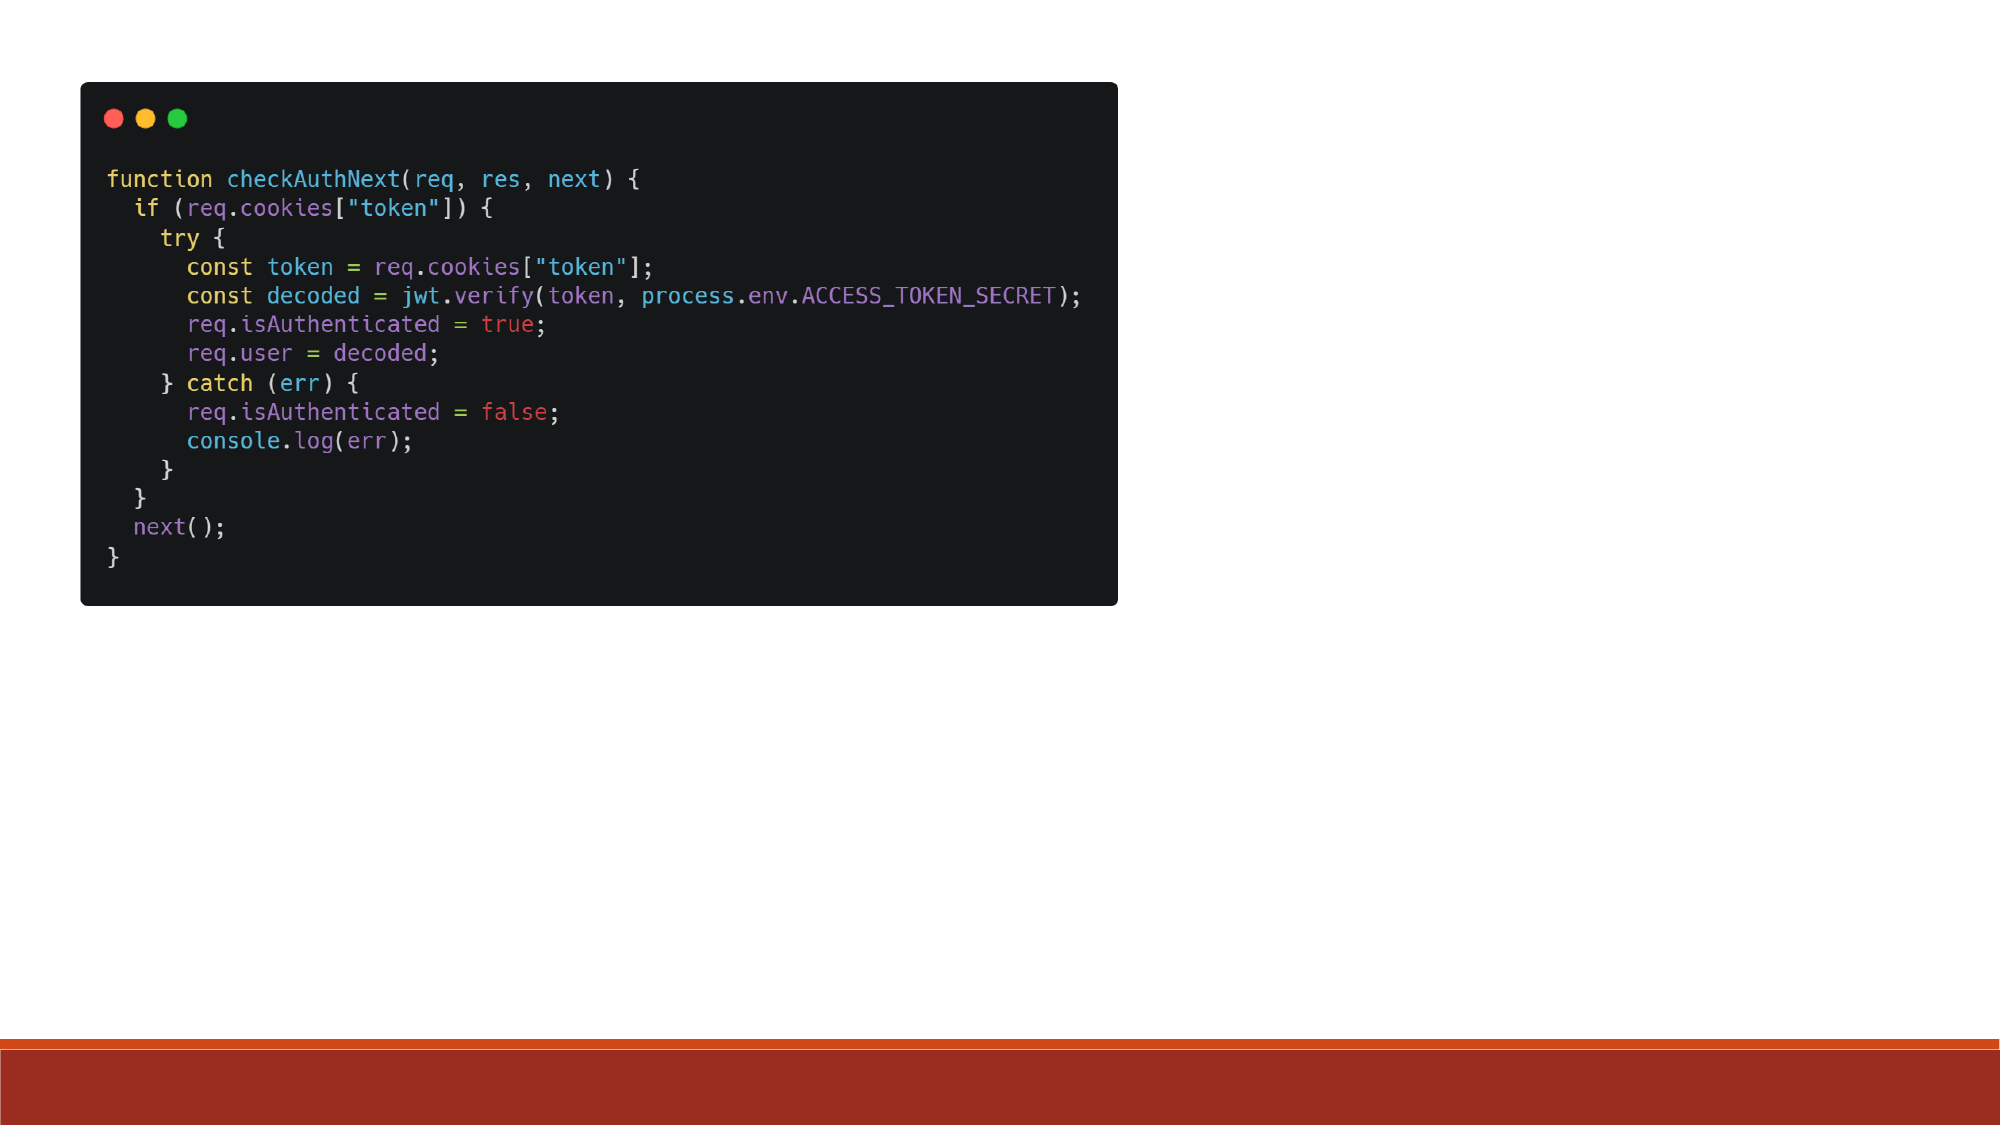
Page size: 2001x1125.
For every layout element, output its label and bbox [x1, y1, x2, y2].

picture [0, 0, 1207, 696]
